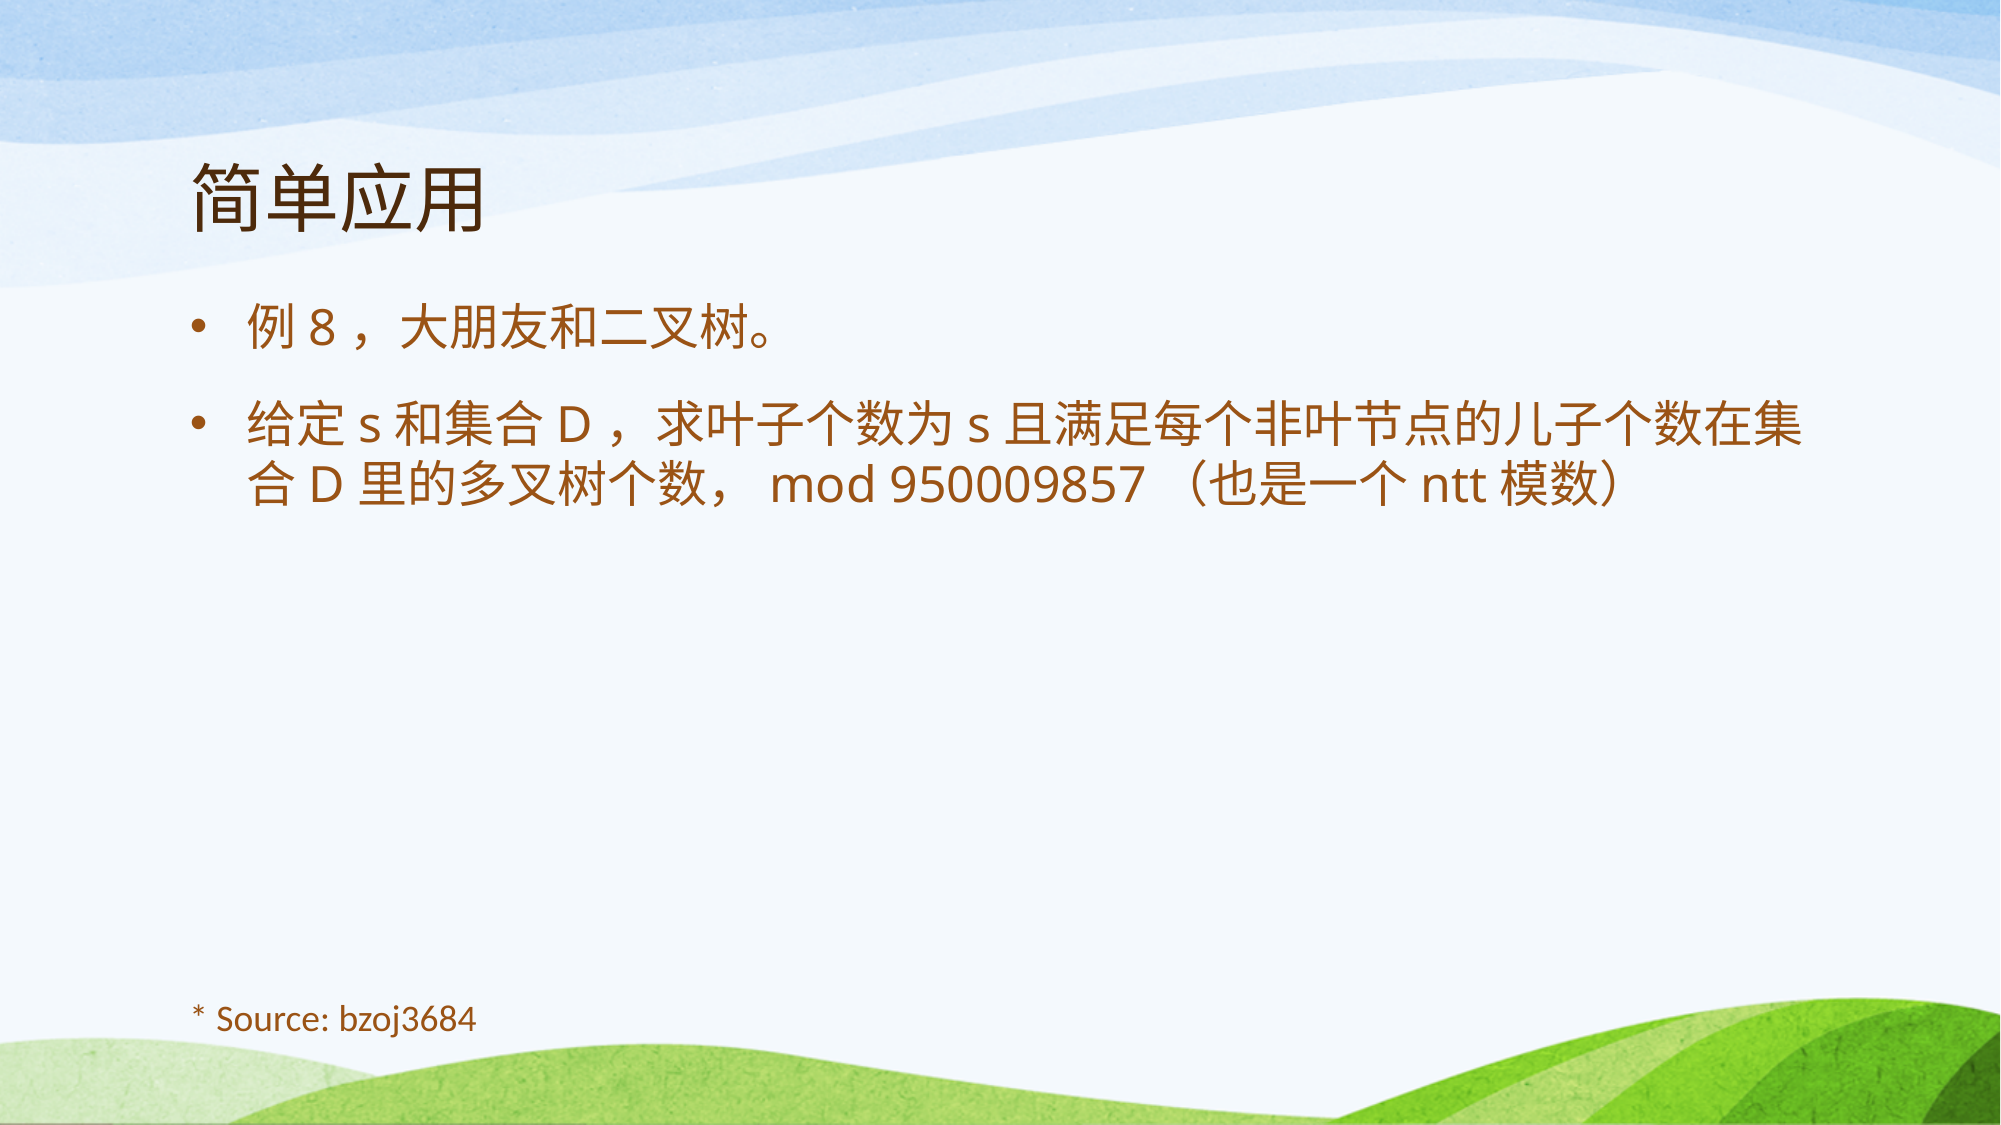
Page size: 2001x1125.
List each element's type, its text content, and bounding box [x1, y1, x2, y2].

picture [0, 0, 2001, 1125]
title 简单应用 [174, 50, 1825, 250]
text_box * Source: bzoj3684 [174, 986, 922, 1047]
